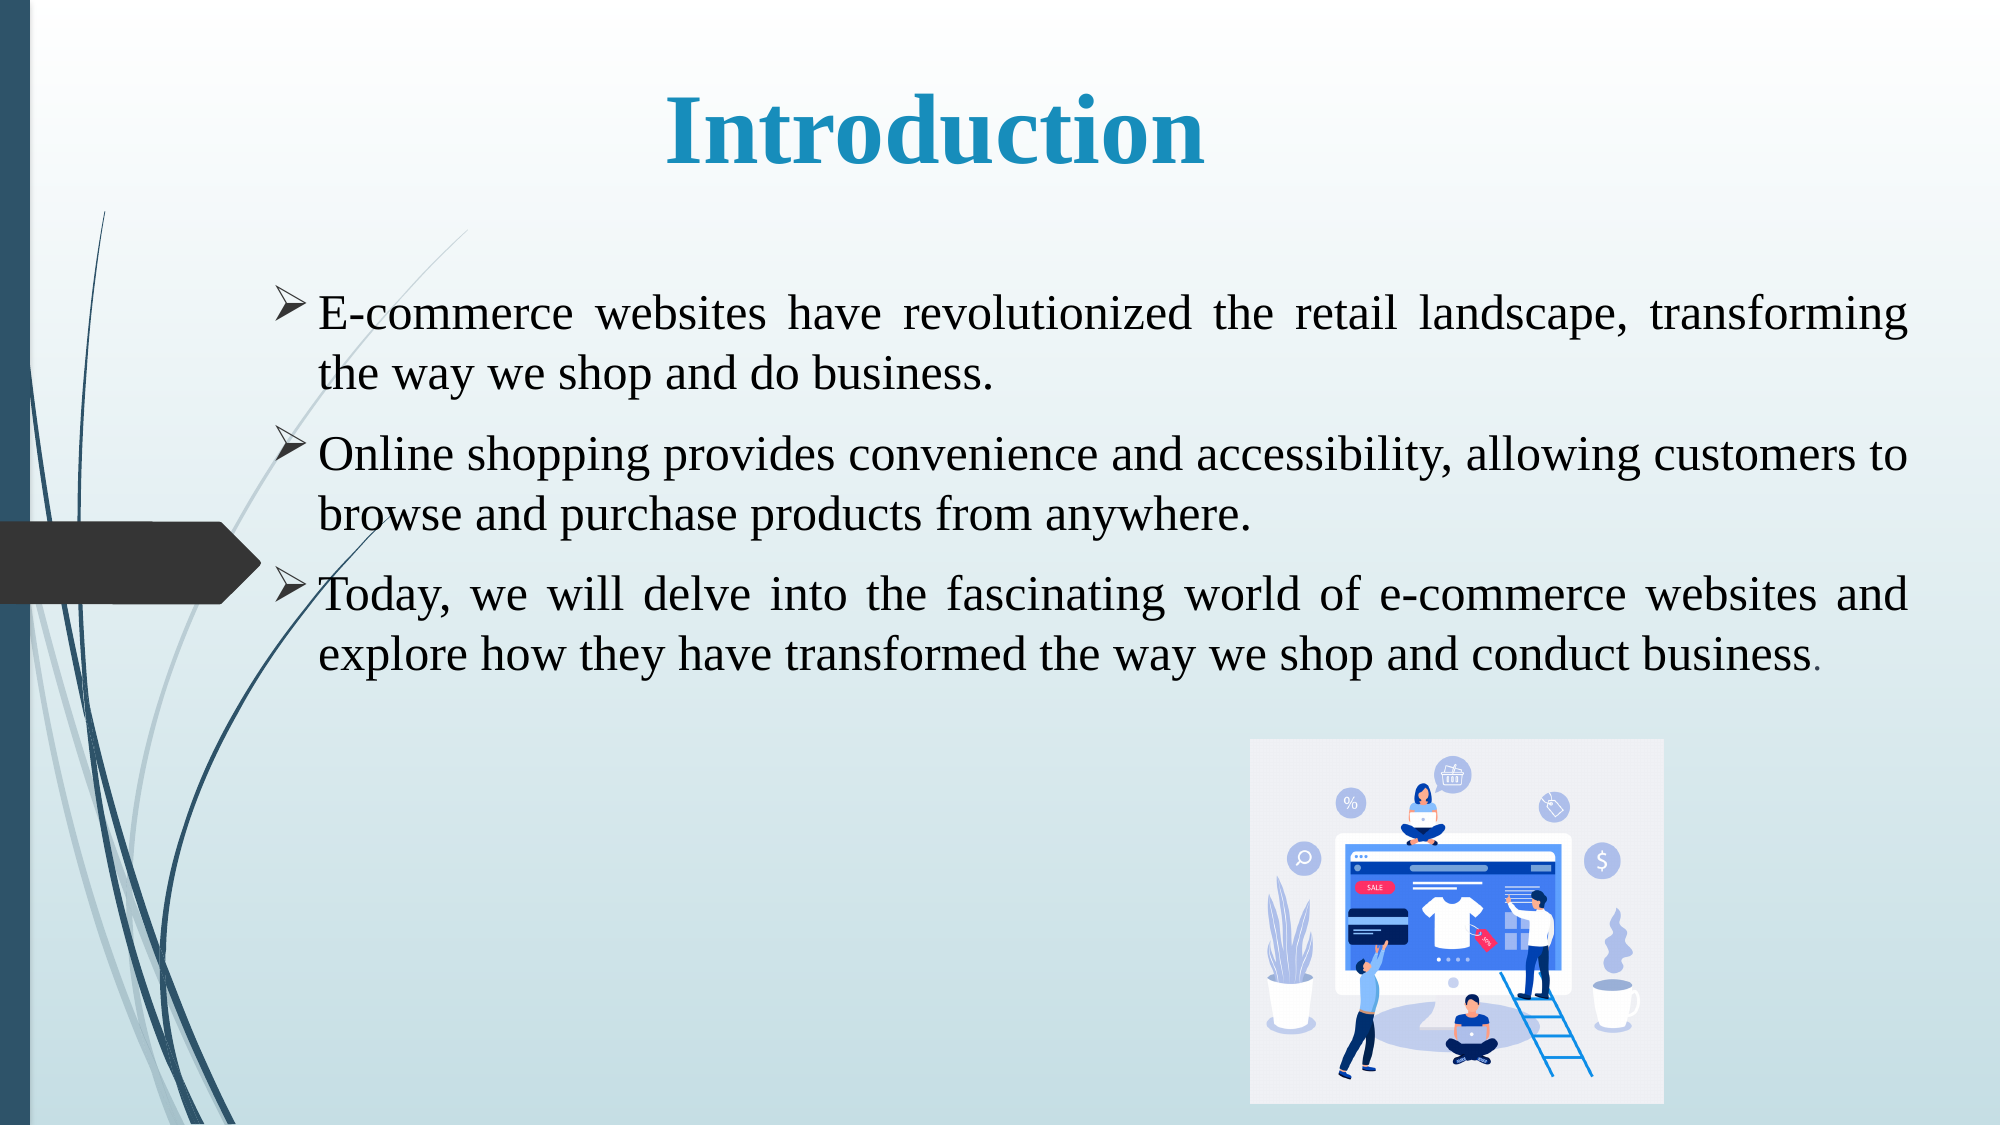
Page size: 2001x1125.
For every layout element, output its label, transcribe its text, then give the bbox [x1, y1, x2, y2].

title Introduction [225, 108, 1645, 259]
picture [1250, 739, 1664, 1104]
list E-commerce websites have revolutionized the retail landscape, transforming the way we shop and do business. Online shopping provides convenience and accessibility, allowing customers to browse and purchase products from anywhere. Today, we will delve into the fascinating world of e-commerce websites and explore how they have transformed the way we shop and conduct business. [256, 203, 1925, 757]
